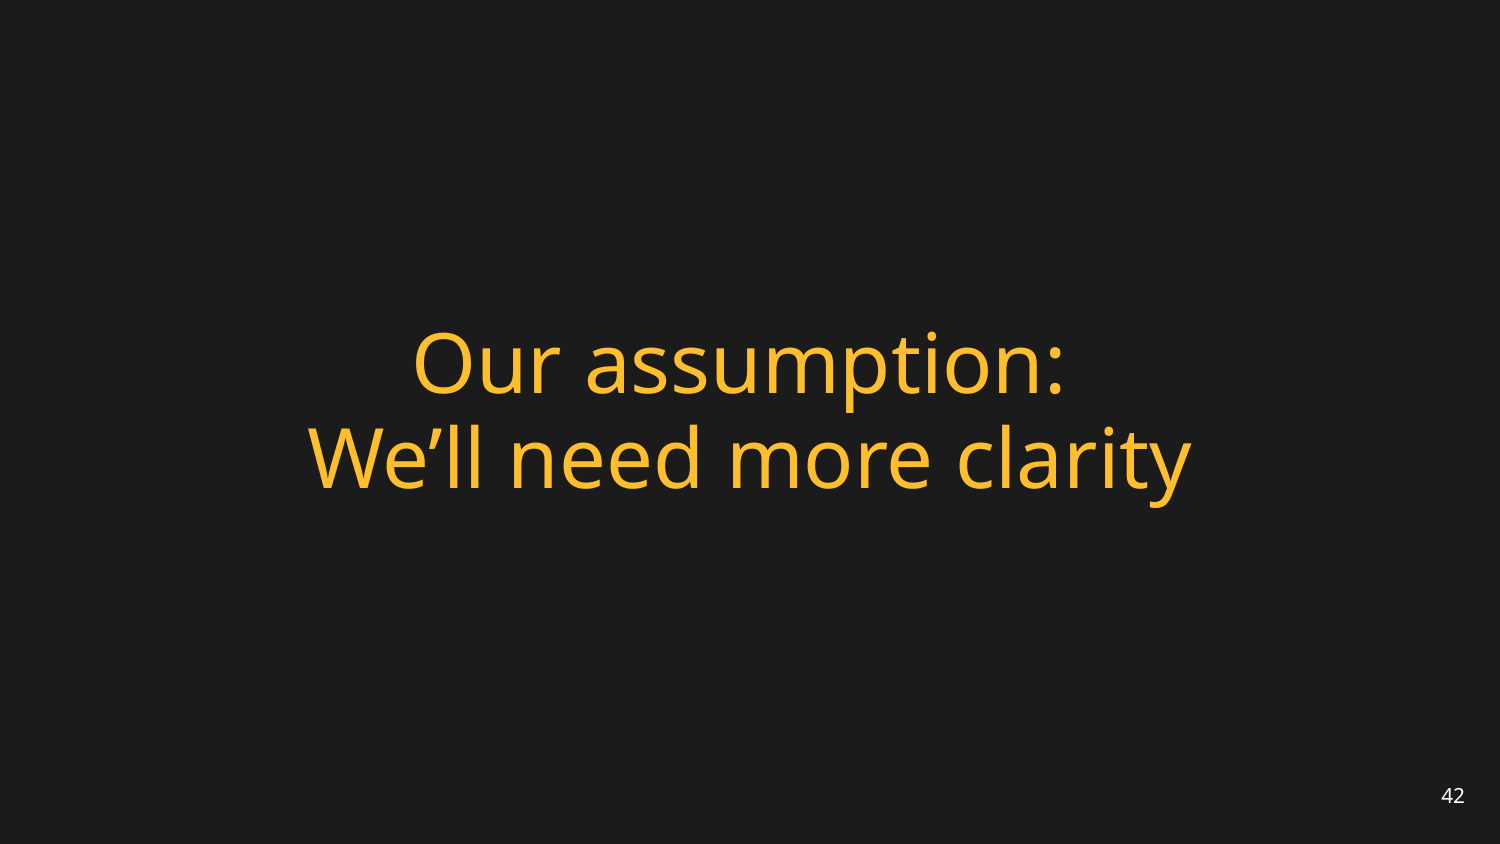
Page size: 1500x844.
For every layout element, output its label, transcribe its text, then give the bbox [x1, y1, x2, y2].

slide_number 42 [1389, 764, 1480, 830]
title Our assumption: We’ll need more clarity [51, 72, 1449, 753]
